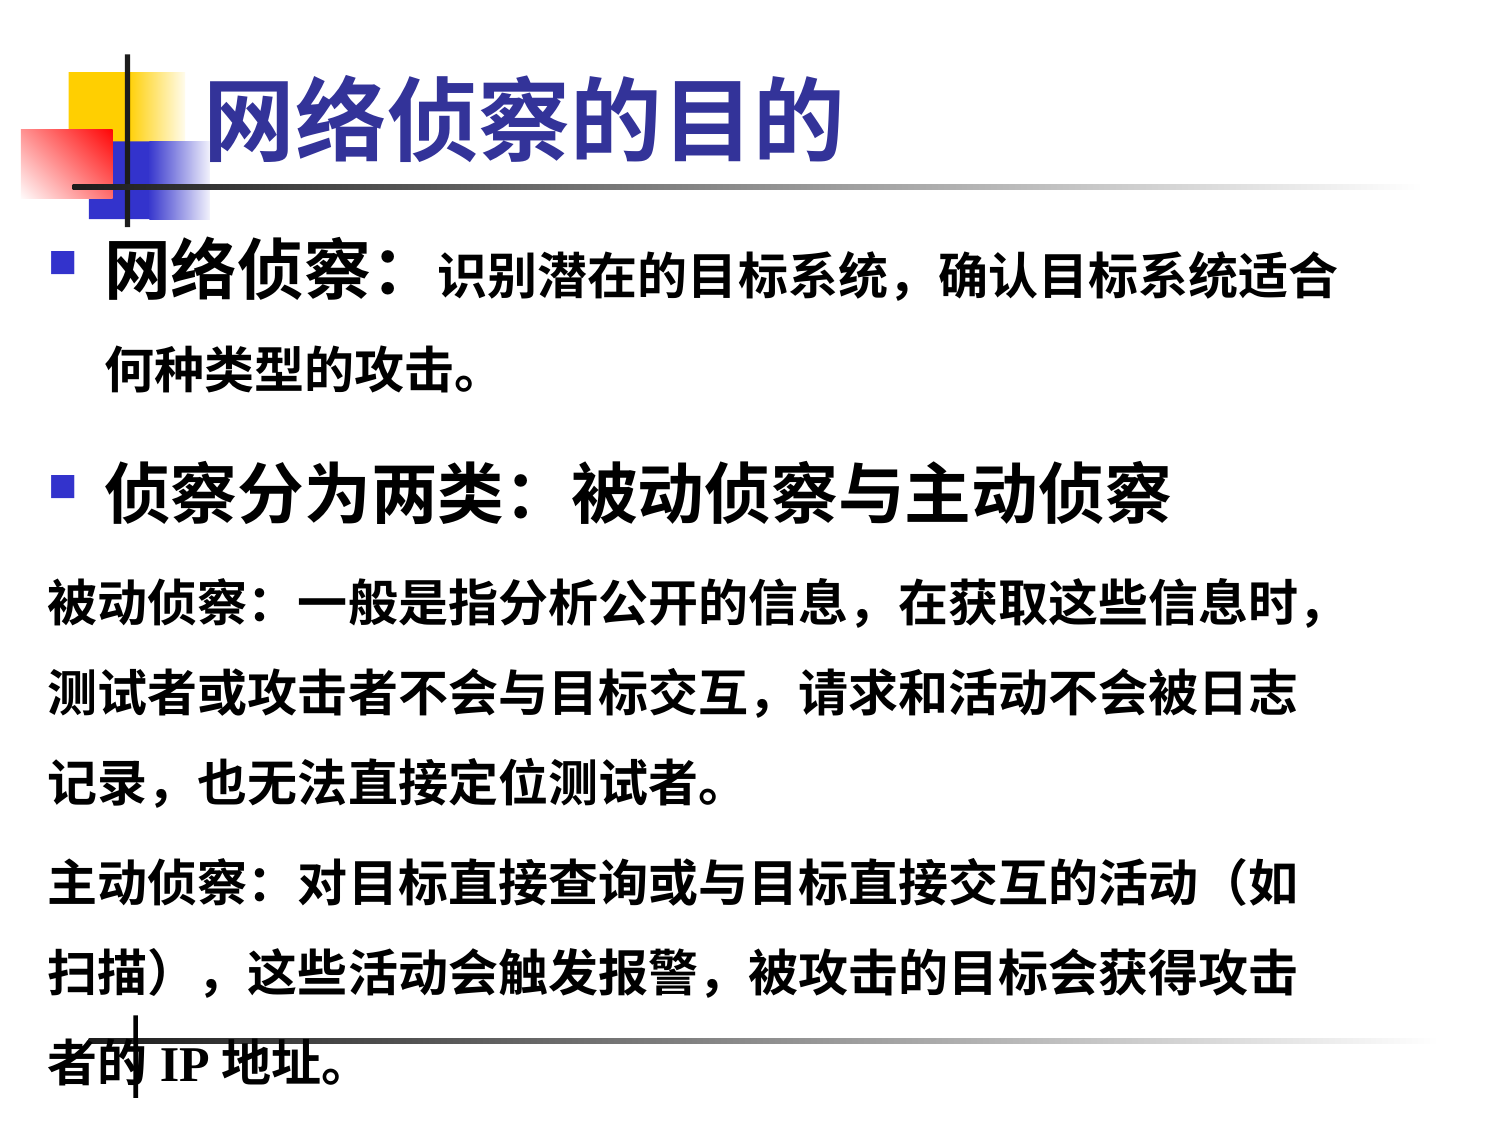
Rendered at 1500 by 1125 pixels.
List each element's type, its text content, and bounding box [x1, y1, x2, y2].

title 网络侦察的目的 [188, 23, 1468, 181]
list 网络侦察：识别潜在的目标系统，确认目标系统适合何种类型的攻击。 侦察分为两类：被动侦察与主动侦察 被动侦察：一般是指分析公开的信息，在获取这些信息时，测试者或攻击者不会与目标交互，请求和活动不会被日志记录，也无法直接定位测试者。 主动侦察：对目标直接查询或与目标直接交互的活动（如扫描），这些活动会触发报警，被攻击的目标会获得攻击者的IP地址。 [32, 180, 1363, 856]
